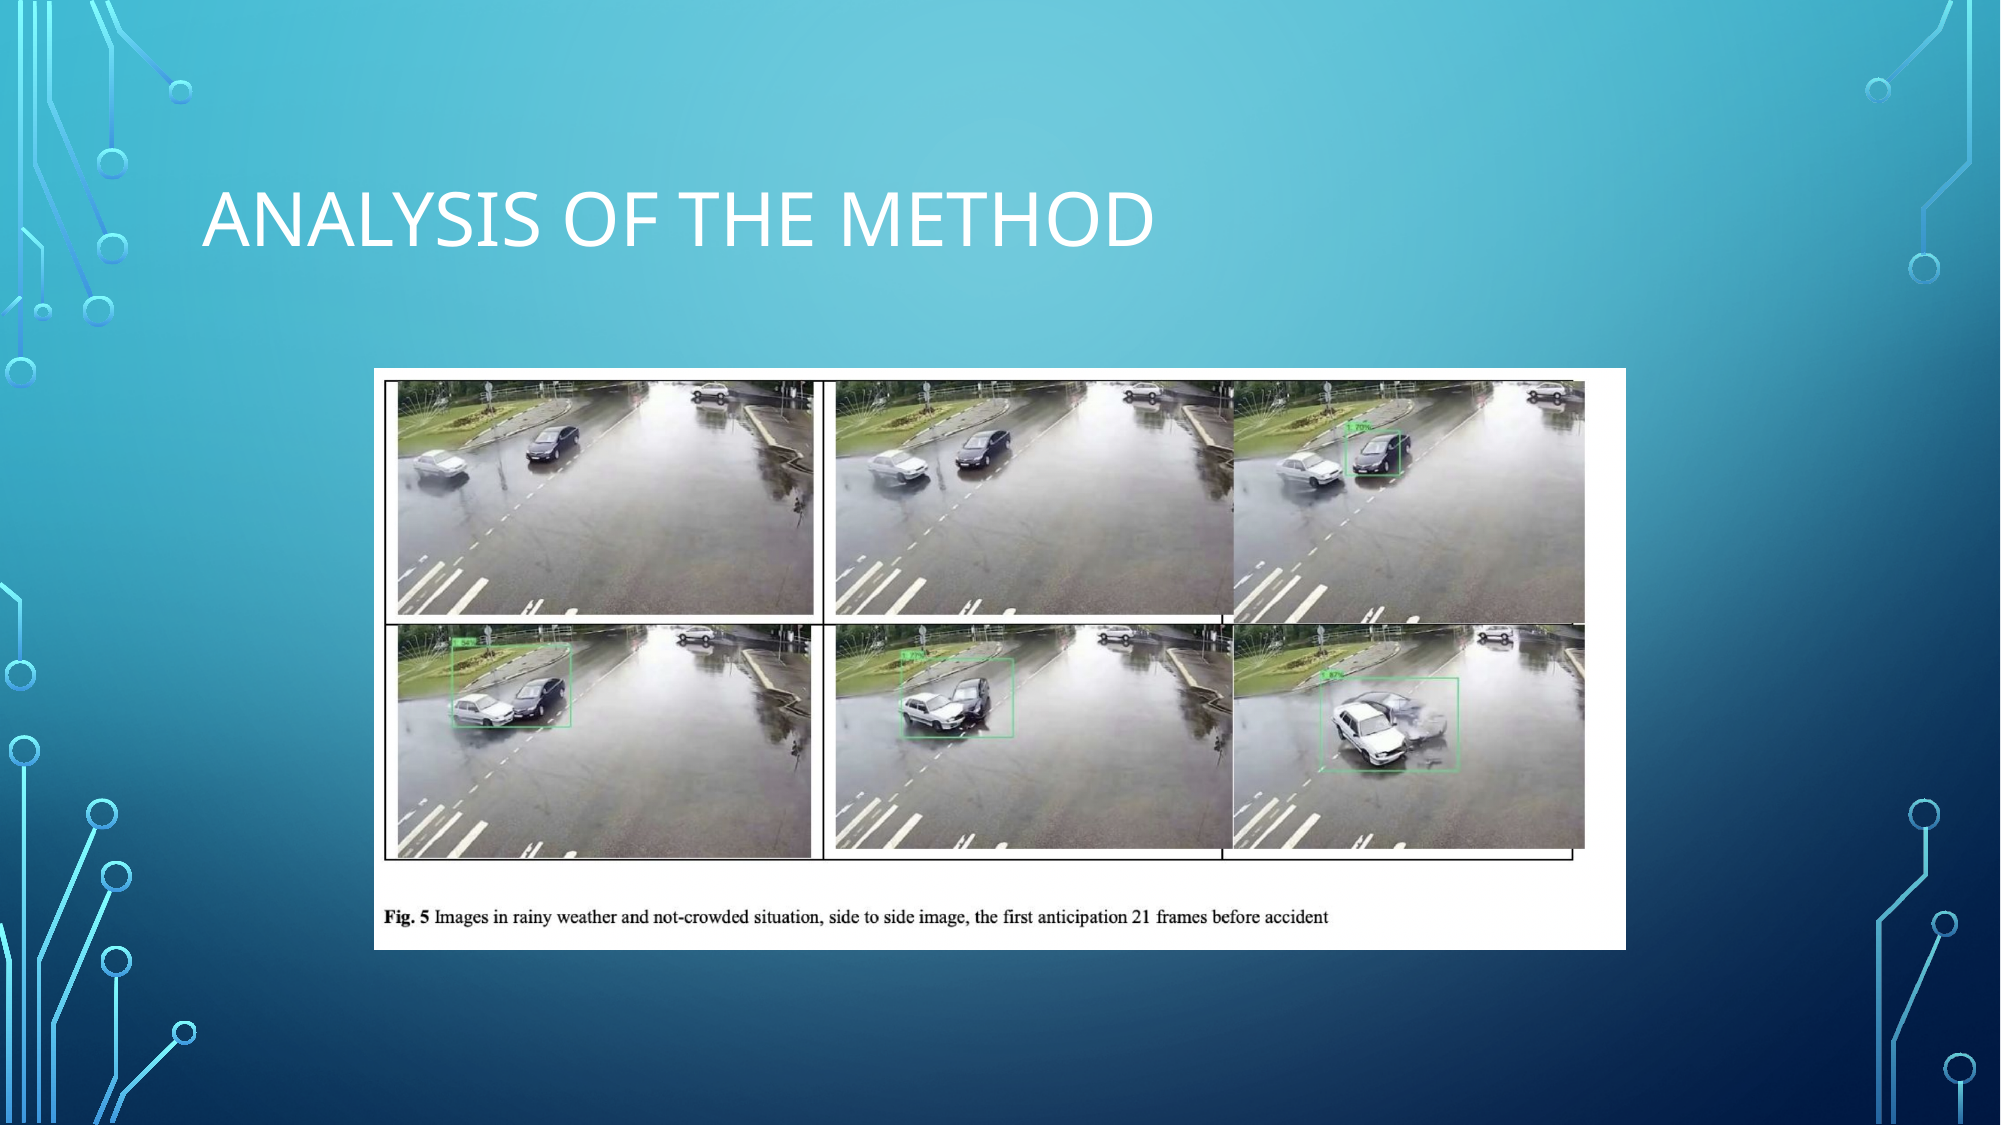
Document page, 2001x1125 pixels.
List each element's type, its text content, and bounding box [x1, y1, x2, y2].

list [373, 368, 1626, 951]
title Analysis of the Method [187, 101, 1813, 344]
